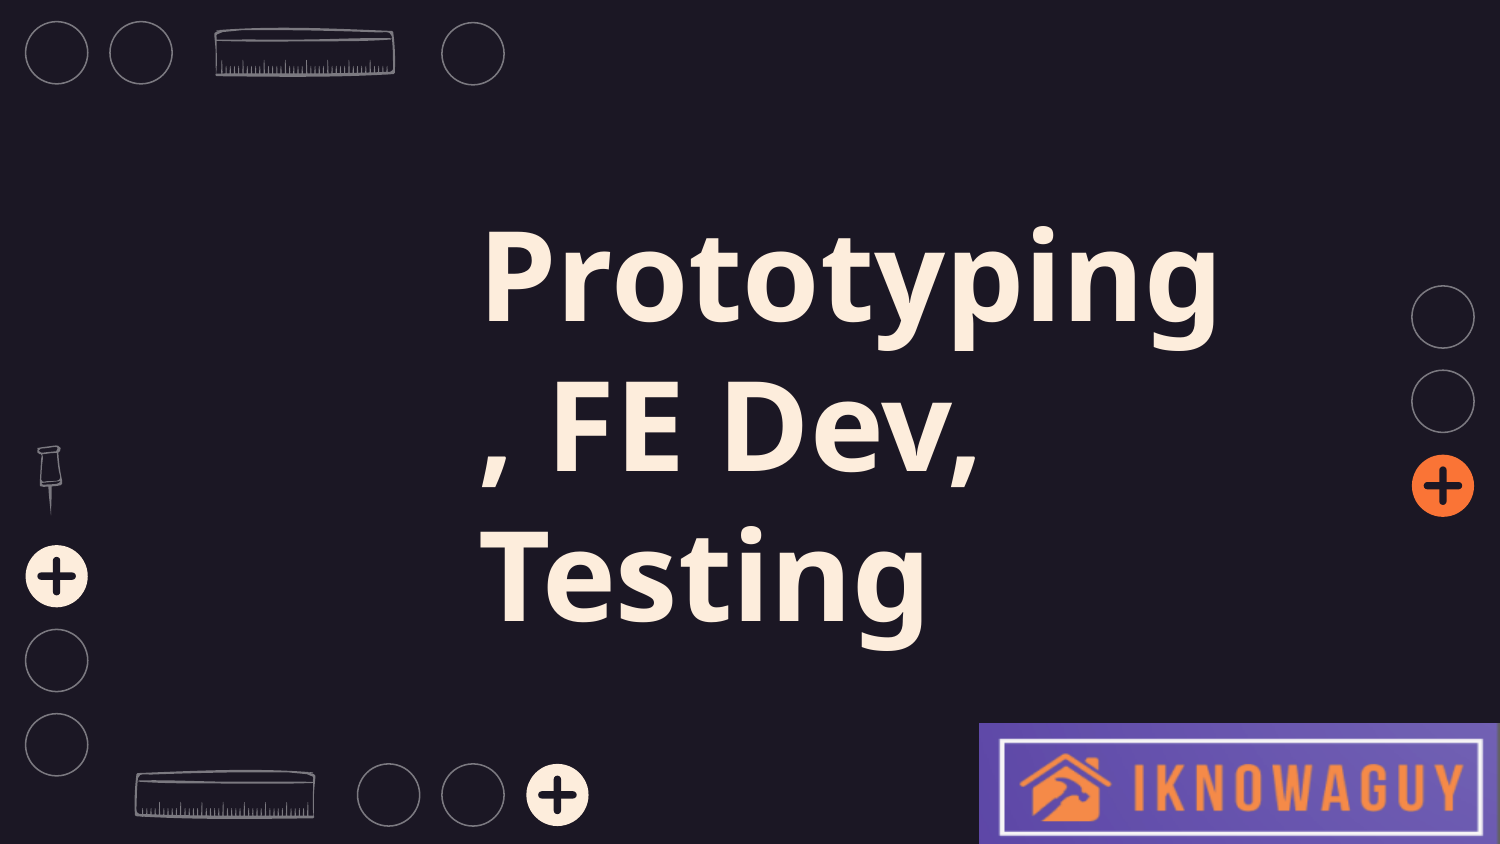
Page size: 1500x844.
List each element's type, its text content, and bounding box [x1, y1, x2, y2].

picture [979, 723, 1500, 844]
title Prototyping, FE Dev, Testing [463, 255, 1274, 589]
